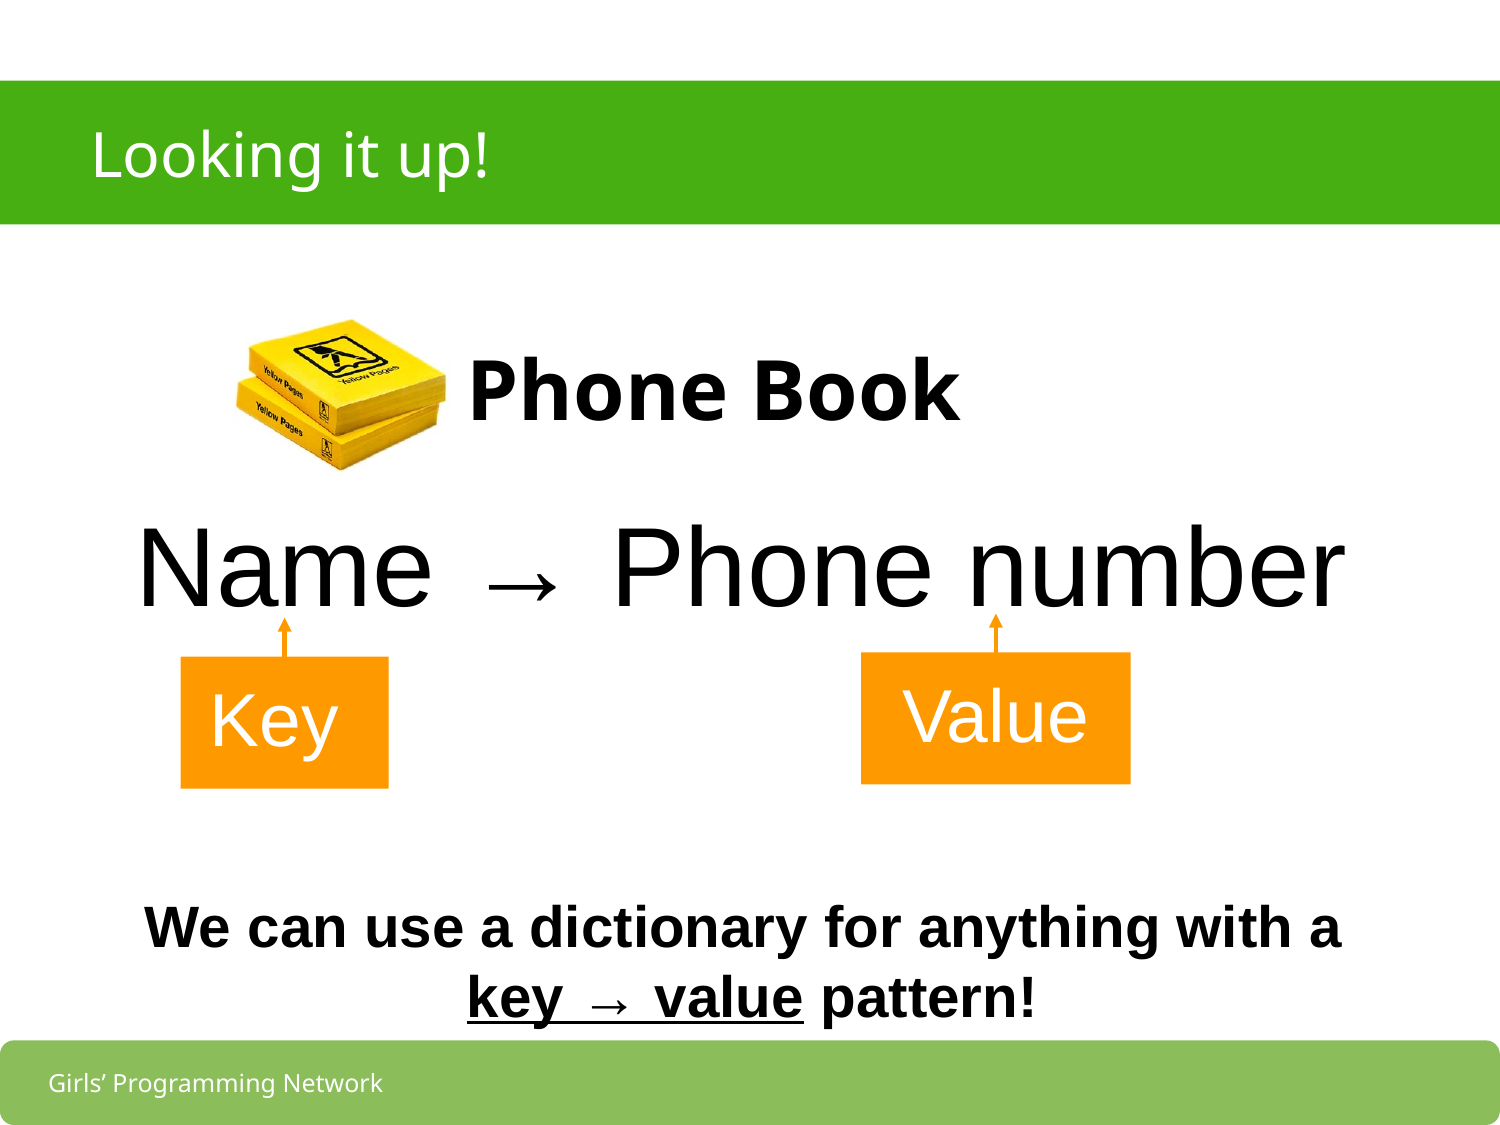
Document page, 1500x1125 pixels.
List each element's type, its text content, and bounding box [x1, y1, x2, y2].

text_box Value [861, 652, 1131, 785]
picture [233, 312, 452, 480]
text_box Phone Book [451, 296, 1057, 463]
text_box Key [180, 656, 389, 789]
text_box Name → Phone number [120, 478, 1373, 667]
text_box We can use a dictionary for anything with a key → value pattern! [120, 874, 1385, 1050]
title Looking it up! [75, 80, 1425, 225]
